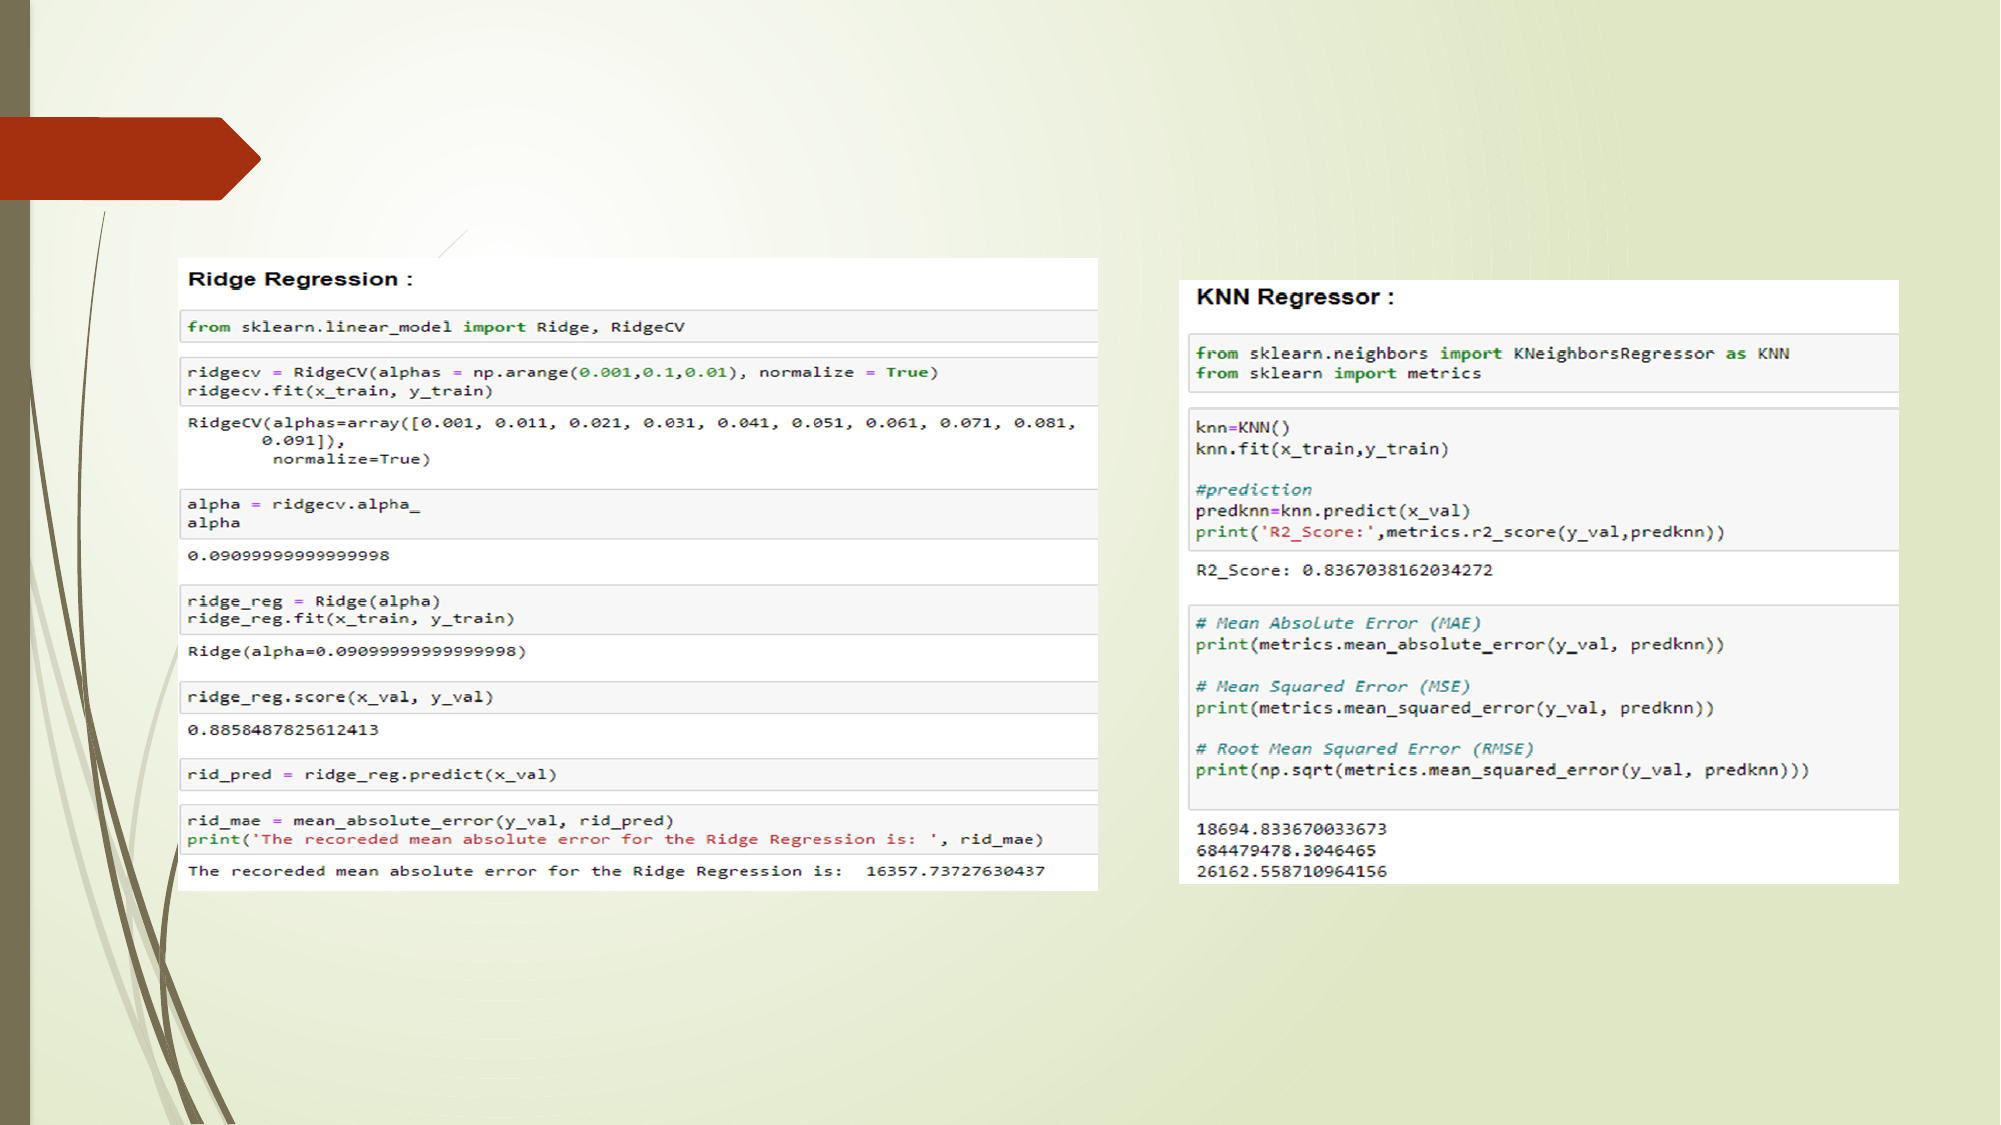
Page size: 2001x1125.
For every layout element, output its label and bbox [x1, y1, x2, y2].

list [178, 257, 1098, 891]
list [1179, 280, 1899, 885]
